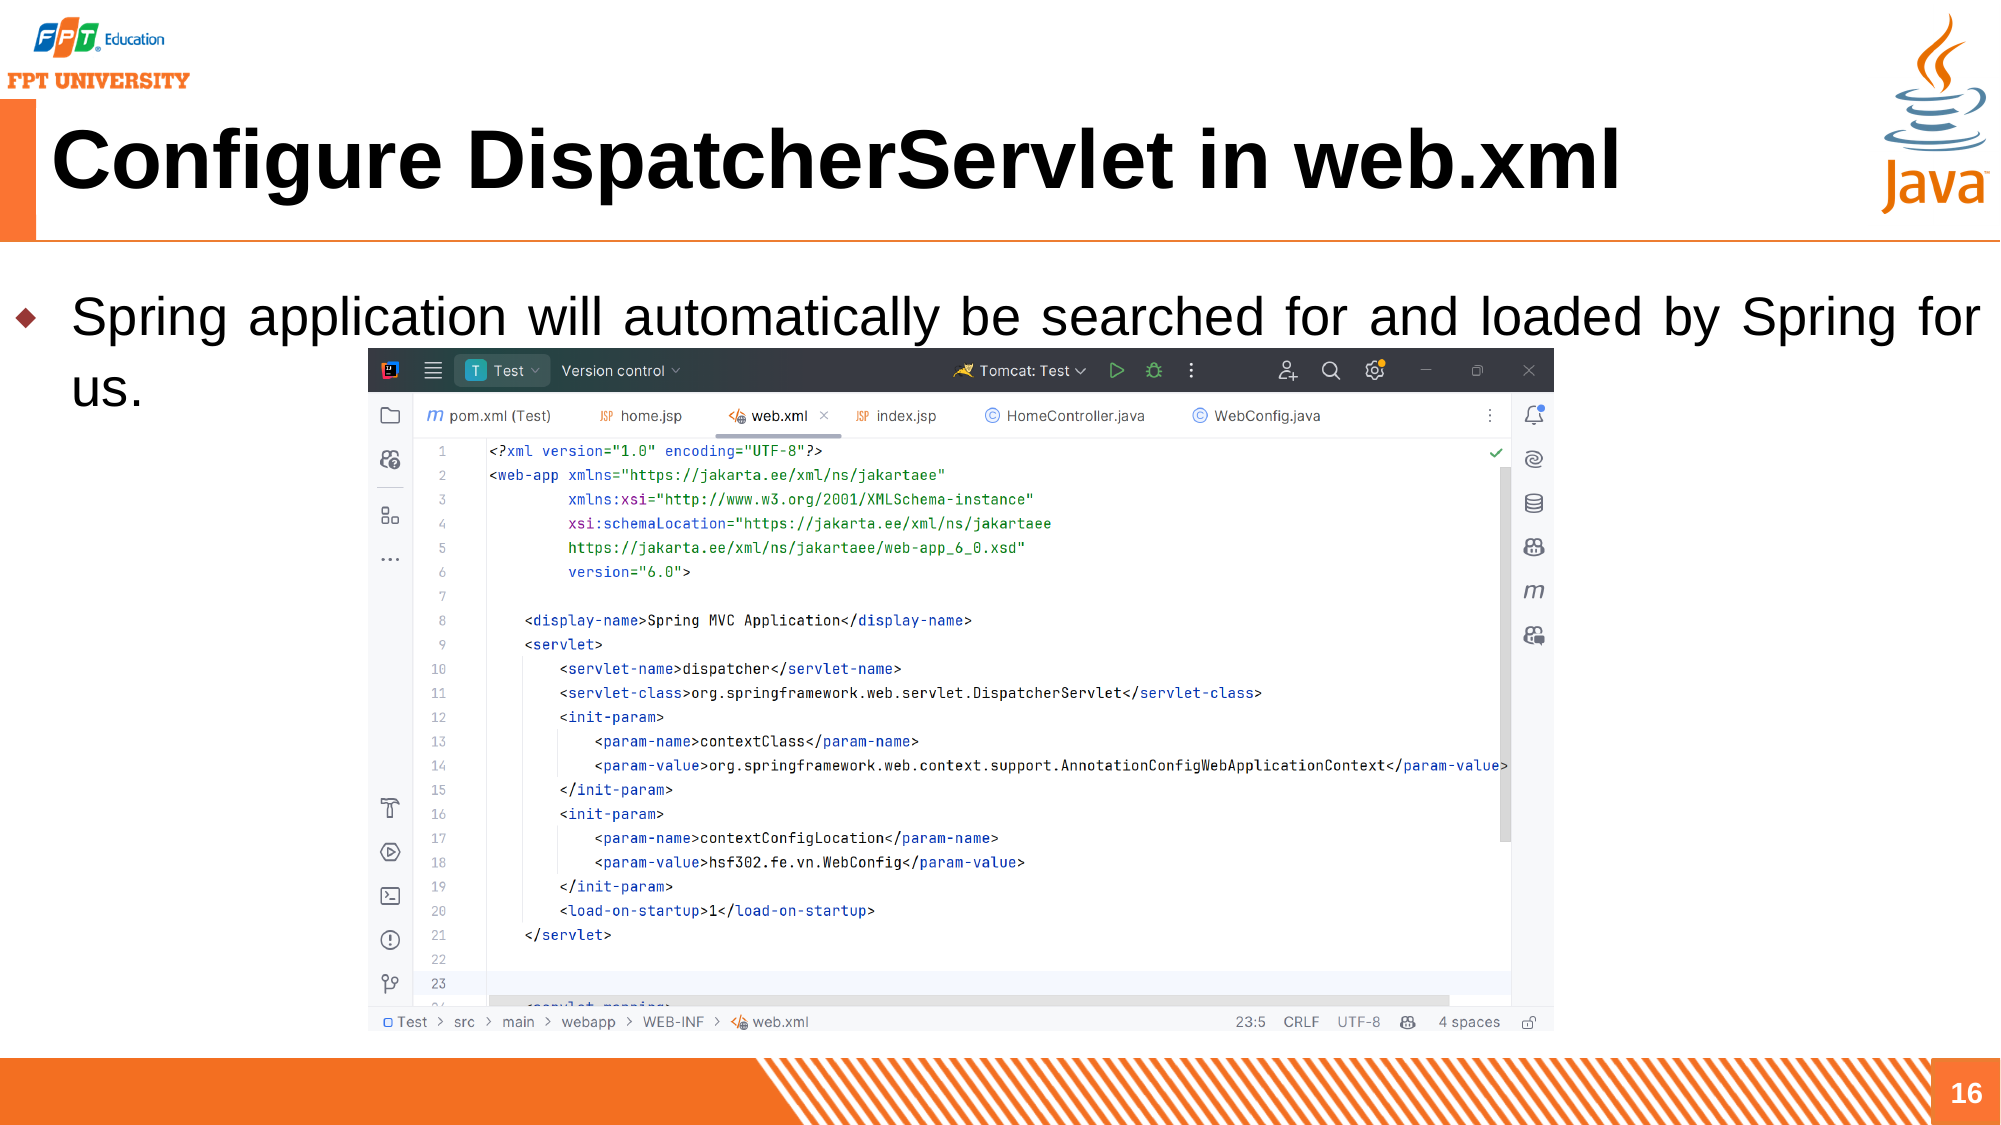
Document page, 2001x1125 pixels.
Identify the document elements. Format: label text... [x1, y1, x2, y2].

picture [1868, 4, 2000, 226]
title Configure DispatcherServlet in web.xml [36, 108, 1869, 215]
picture [0, 2, 197, 99]
slide_number 16 [1933, 1059, 2000, 1124]
list Spring application will automatically be searched for and loaded by Spring for us. [0, 266, 2000, 1057]
picture [367, 348, 1555, 1031]
picture [0, 1058, 1934, 1125]
